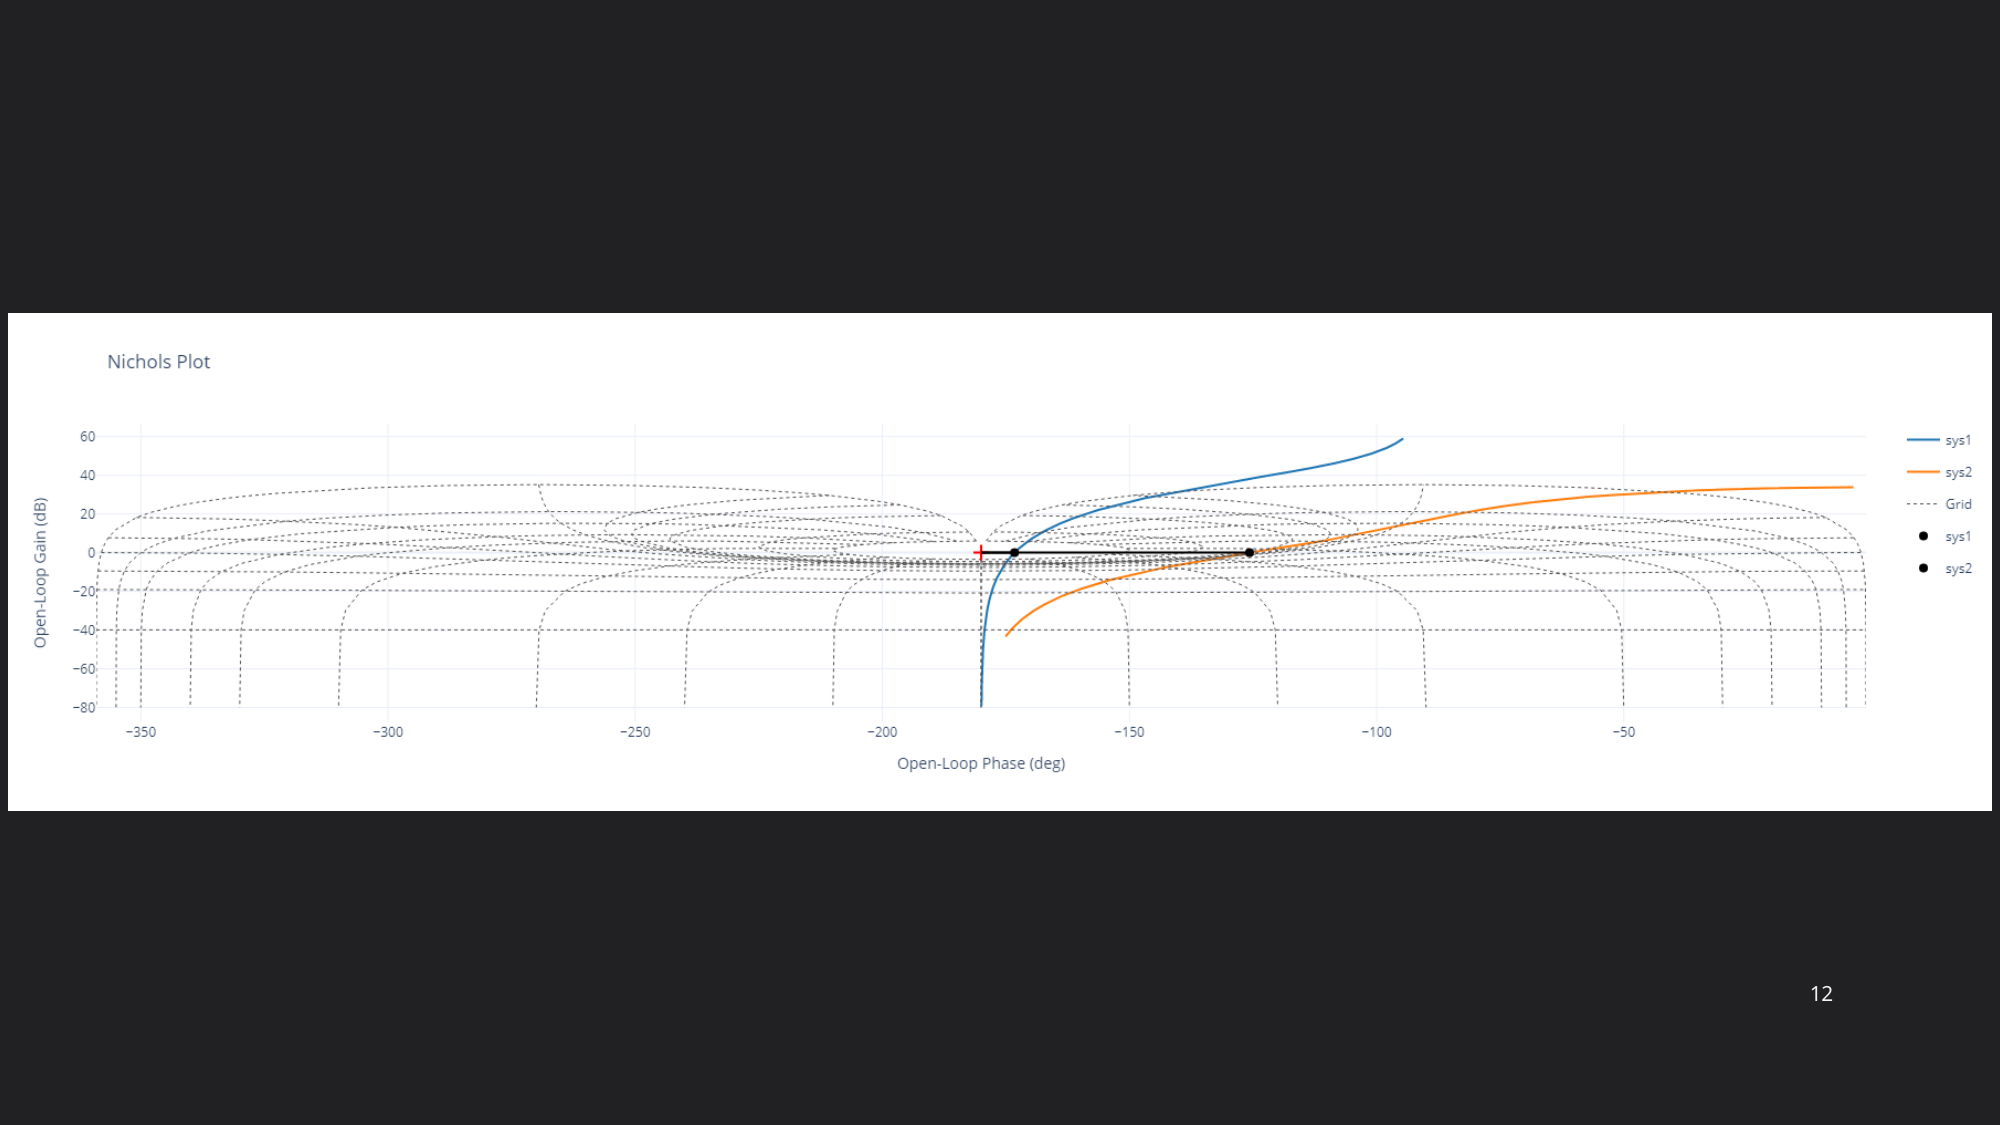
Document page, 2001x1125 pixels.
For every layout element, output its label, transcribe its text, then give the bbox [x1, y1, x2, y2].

slide_number 12 [1724, 965, 1849, 1025]
picture [7, 313, 1993, 812]
